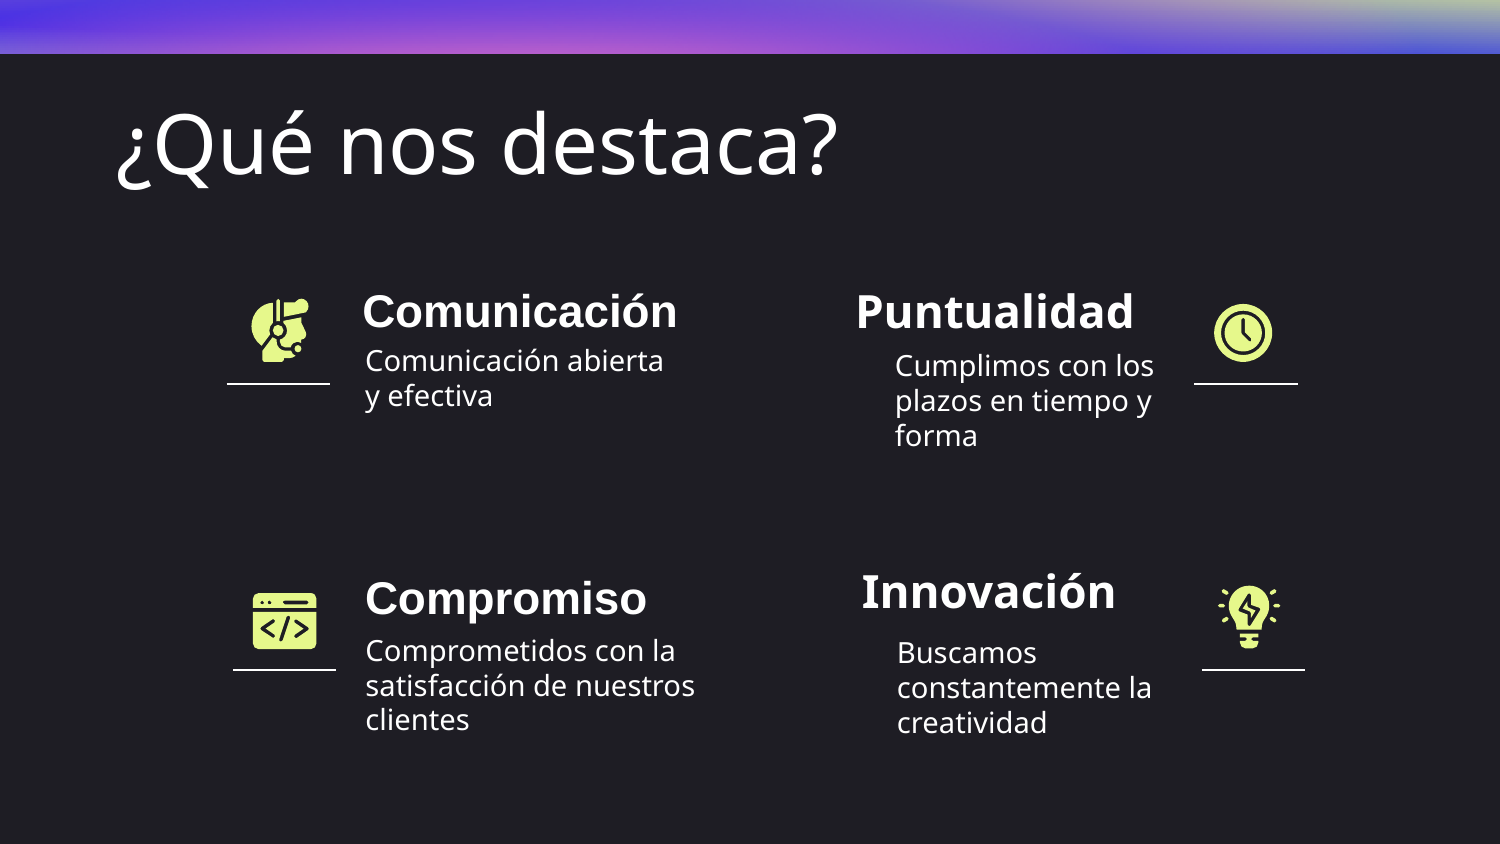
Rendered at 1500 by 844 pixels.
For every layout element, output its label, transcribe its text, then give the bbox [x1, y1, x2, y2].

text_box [1213, 303, 1273, 363]
subtitle Compromiso [350, 550, 702, 616]
subtitle Cumplimos con los plazos en tiempo y forma [879, 332, 1232, 439]
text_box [251, 298, 310, 363]
subtitle Innovación [780, 543, 1132, 633]
subtitle Buscamos constantemente la creatividad [881, 618, 1234, 721]
subtitle Comunicación [347, 262, 699, 352]
subtitle Comunicación abierta y efectiva [350, 327, 702, 430]
title ¿Qué nos destaca? [0, 76, 1157, 201]
subtitle Comprometidos con la satisfacción de nuestros clientes [350, 616, 731, 719]
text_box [1216, 585, 1282, 649]
subtitle Puntualidad [798, 264, 1150, 353]
picture [0, 0, 1500, 54]
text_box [252, 592, 317, 650]
